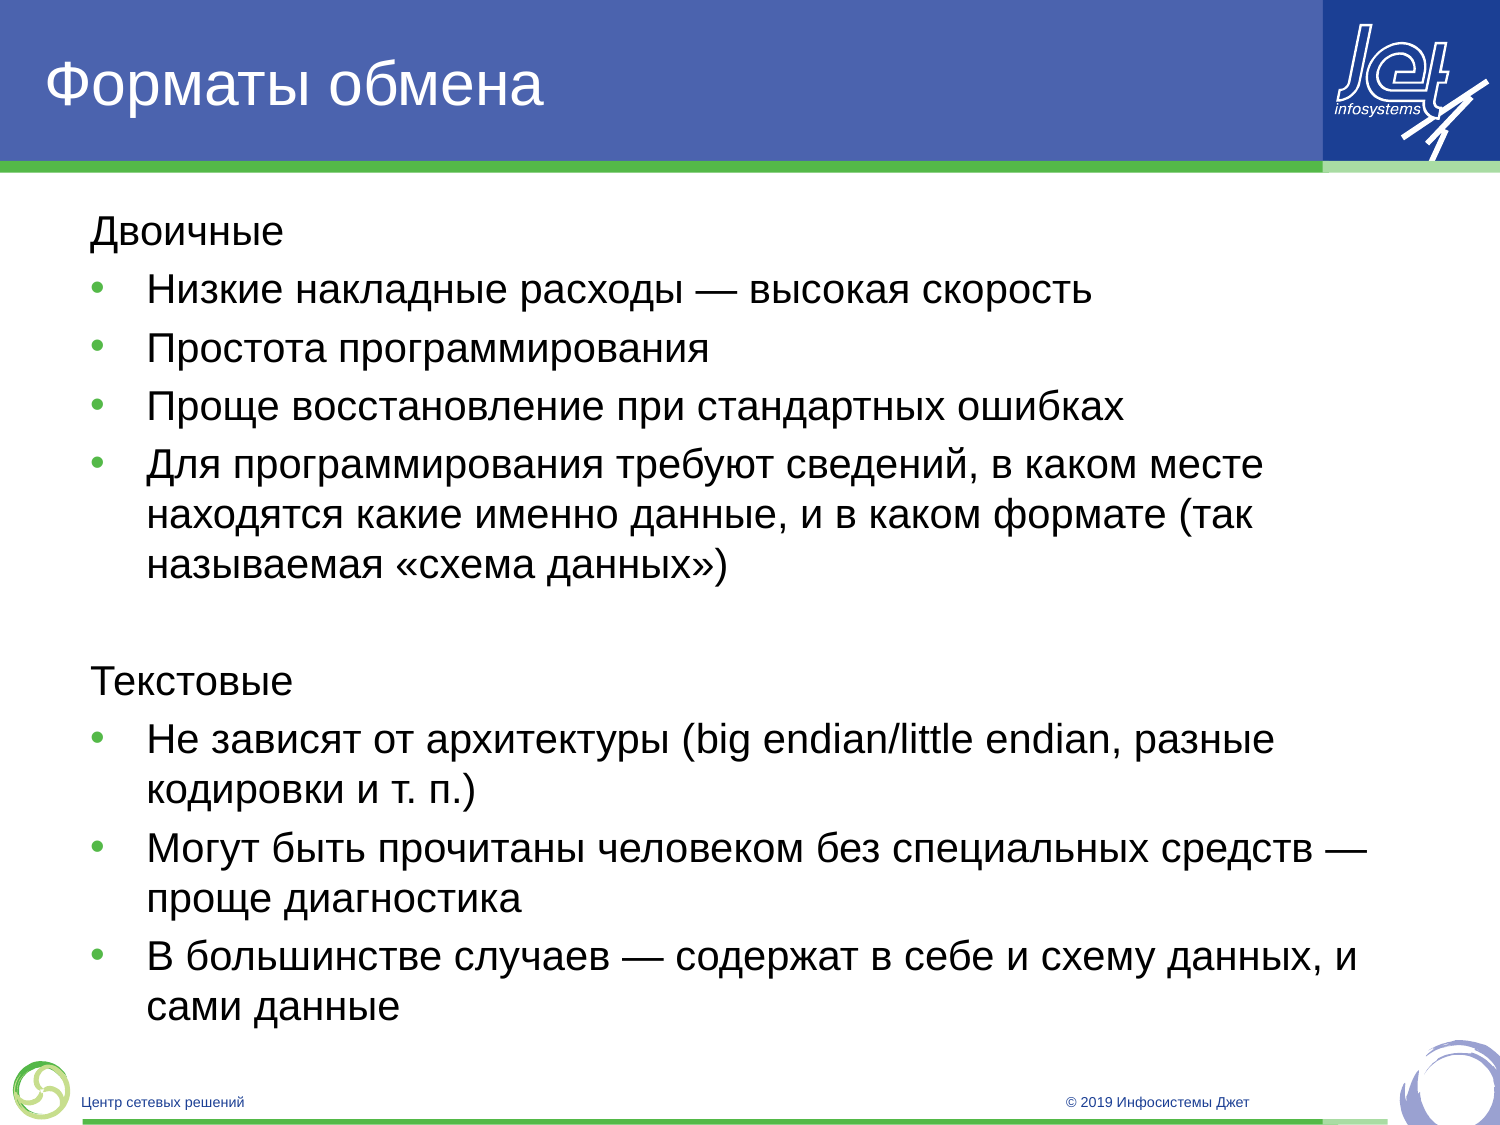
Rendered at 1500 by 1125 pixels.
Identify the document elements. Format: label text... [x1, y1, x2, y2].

title Форматы обмена [29, 21, 1294, 140]
list Двоичные Низкие накладные расходы — высокая скорость Простота программирования Проще восстановление при стандартных ошибках Для программирования требуют сведений, в каком месте находятся какие именно данные, и в каком формате (так называемая «схема данных») Текстовые Не зависят от архитектуры (big endian/little endian, разные кодировки и т. п.) Могут быть прочитаны человеком без специальных средств — проще диагностика В большинстве случаев — содержат в себе и схему данных, и сами данные [75, 196, 1425, 1059]
